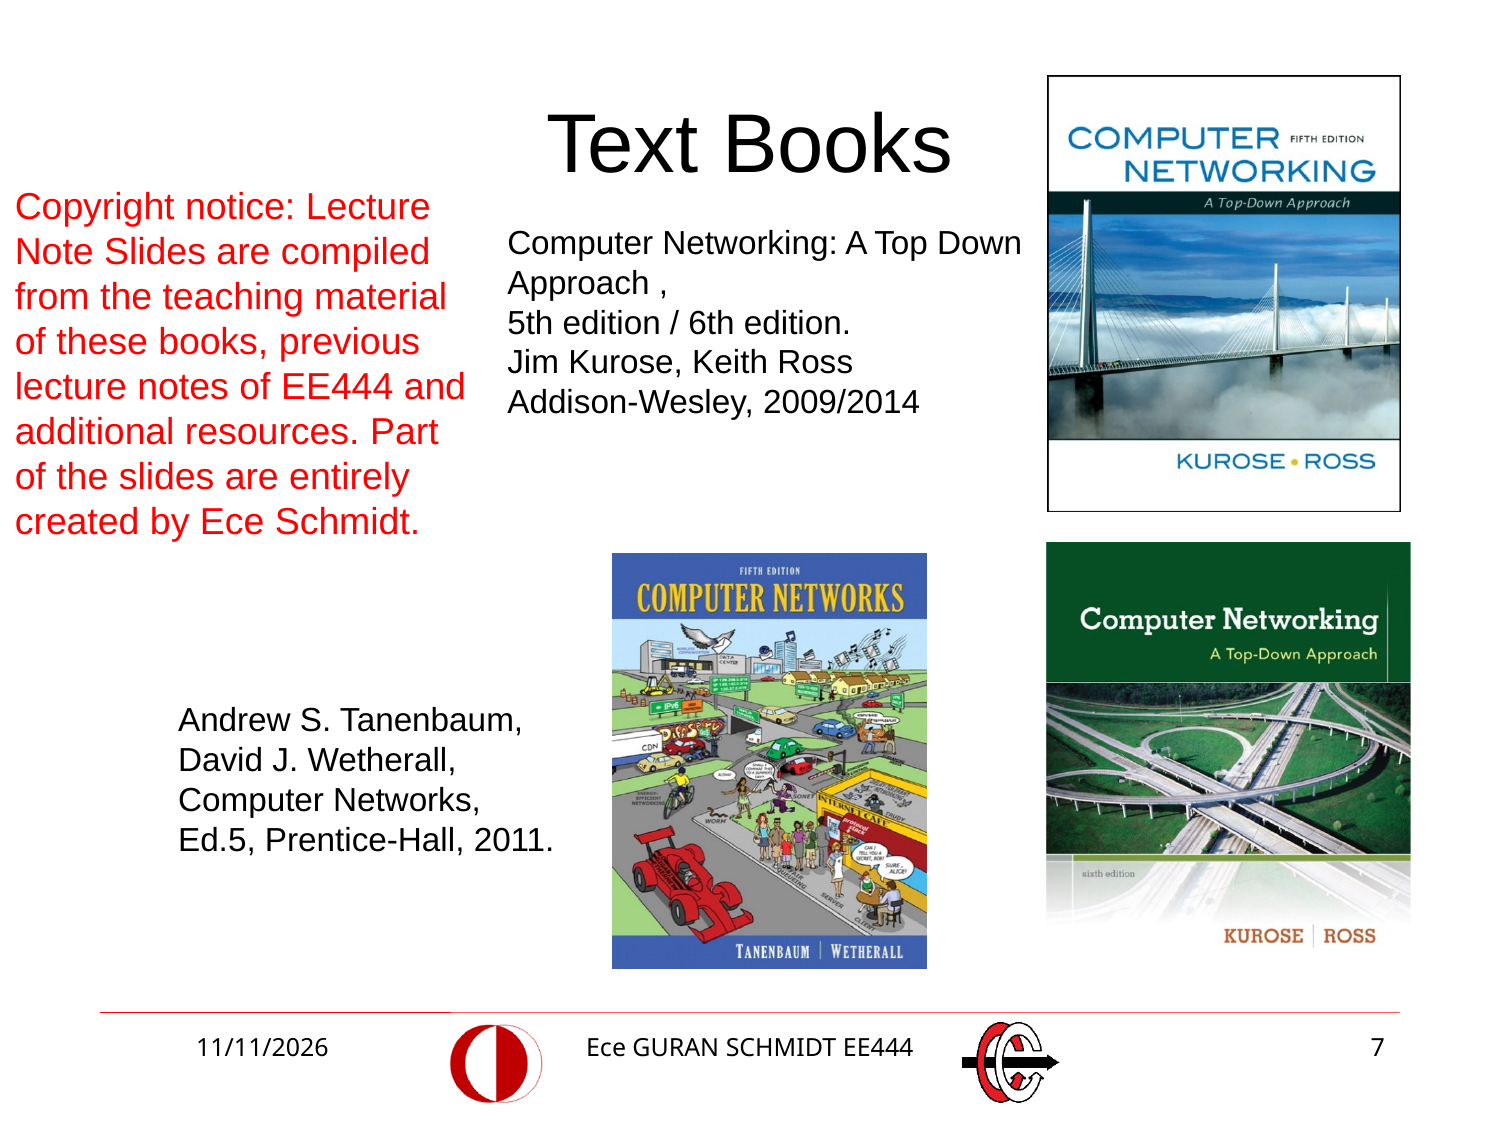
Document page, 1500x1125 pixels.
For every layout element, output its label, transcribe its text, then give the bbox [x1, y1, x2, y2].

picture [954, 1019, 1064, 1106]
slide_number 7 [1074, 1024, 1401, 1103]
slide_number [99, 1024, 426, 1103]
text_box Computer Networking: A Top Down Approach , 5th edition / 6th edition. Jim Kurose, Keith Ross Addison-Wesley, 2009/2014 [493, 213, 1041, 468]
text_box Andrew S. Tanenbaum, David J. Wetherall, Computer Networks, Ed.5, Prentice-Hall, 2011. [163, 691, 606, 866]
picture [1045, 542, 1411, 981]
picture [448, 1023, 543, 1103]
picture [611, 553, 927, 969]
footer Ece GURAN SCHMIDT EE444 [512, 1024, 988, 1103]
title Text Books [75, 45, 1425, 233]
text_box Copyright notice: Lecture Note Slides are compiled from the teaching material of these books, previous lecture notes of EE444 and additional resources. Part of the slides are entirely created by Ece Schmidt. [0, 174, 493, 550]
picture [1046, 75, 1401, 512]
